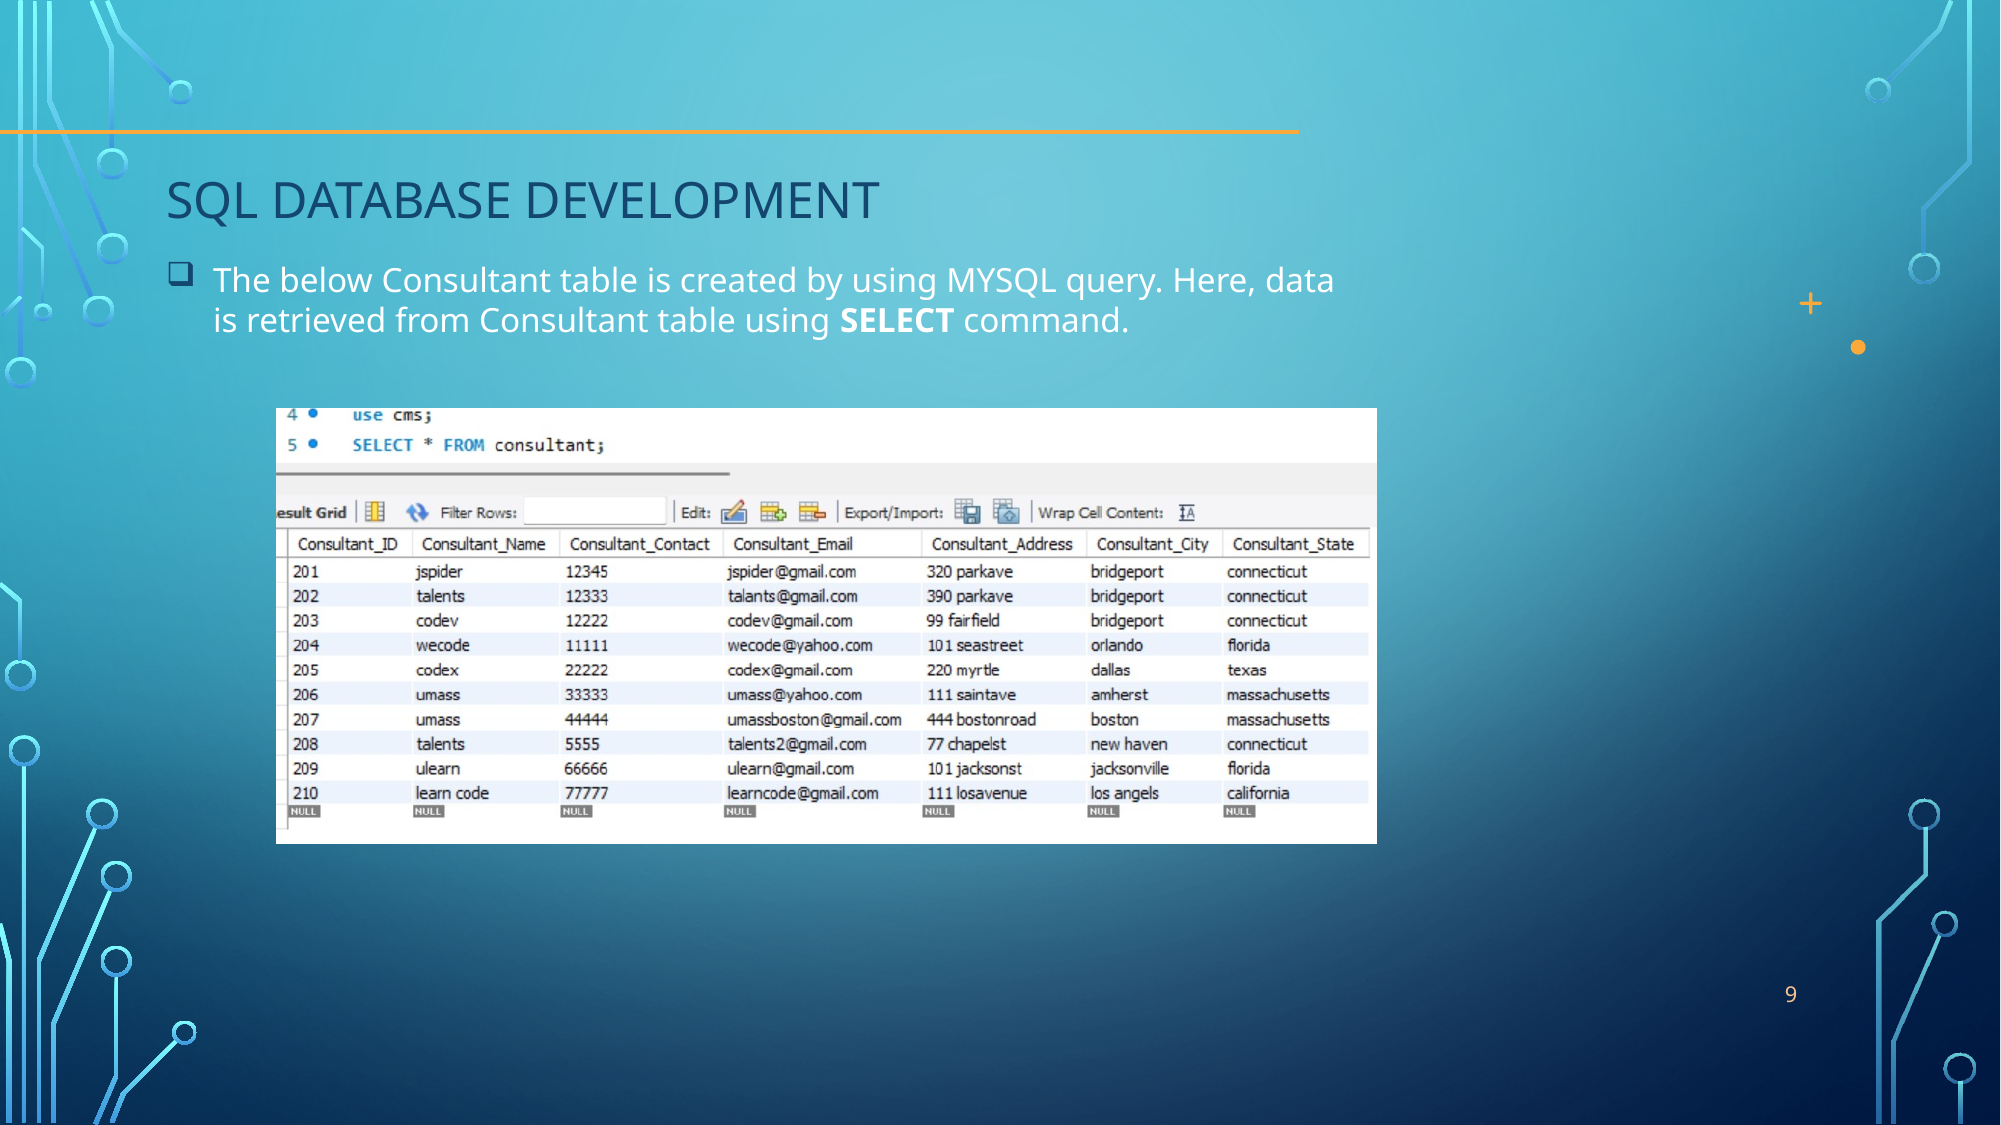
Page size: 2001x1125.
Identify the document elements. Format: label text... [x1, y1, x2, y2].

picture [276, 408, 1377, 844]
text_box The below Consultant table is created by using MYSQL query. Here, data is retrieved from Consultant table using SELECT command. [151, 251, 1377, 347]
text_box SQL DATABASE DEVELOPMENT [151, 161, 1703, 237]
slide_number 9 [1685, 965, 1813, 1025]
